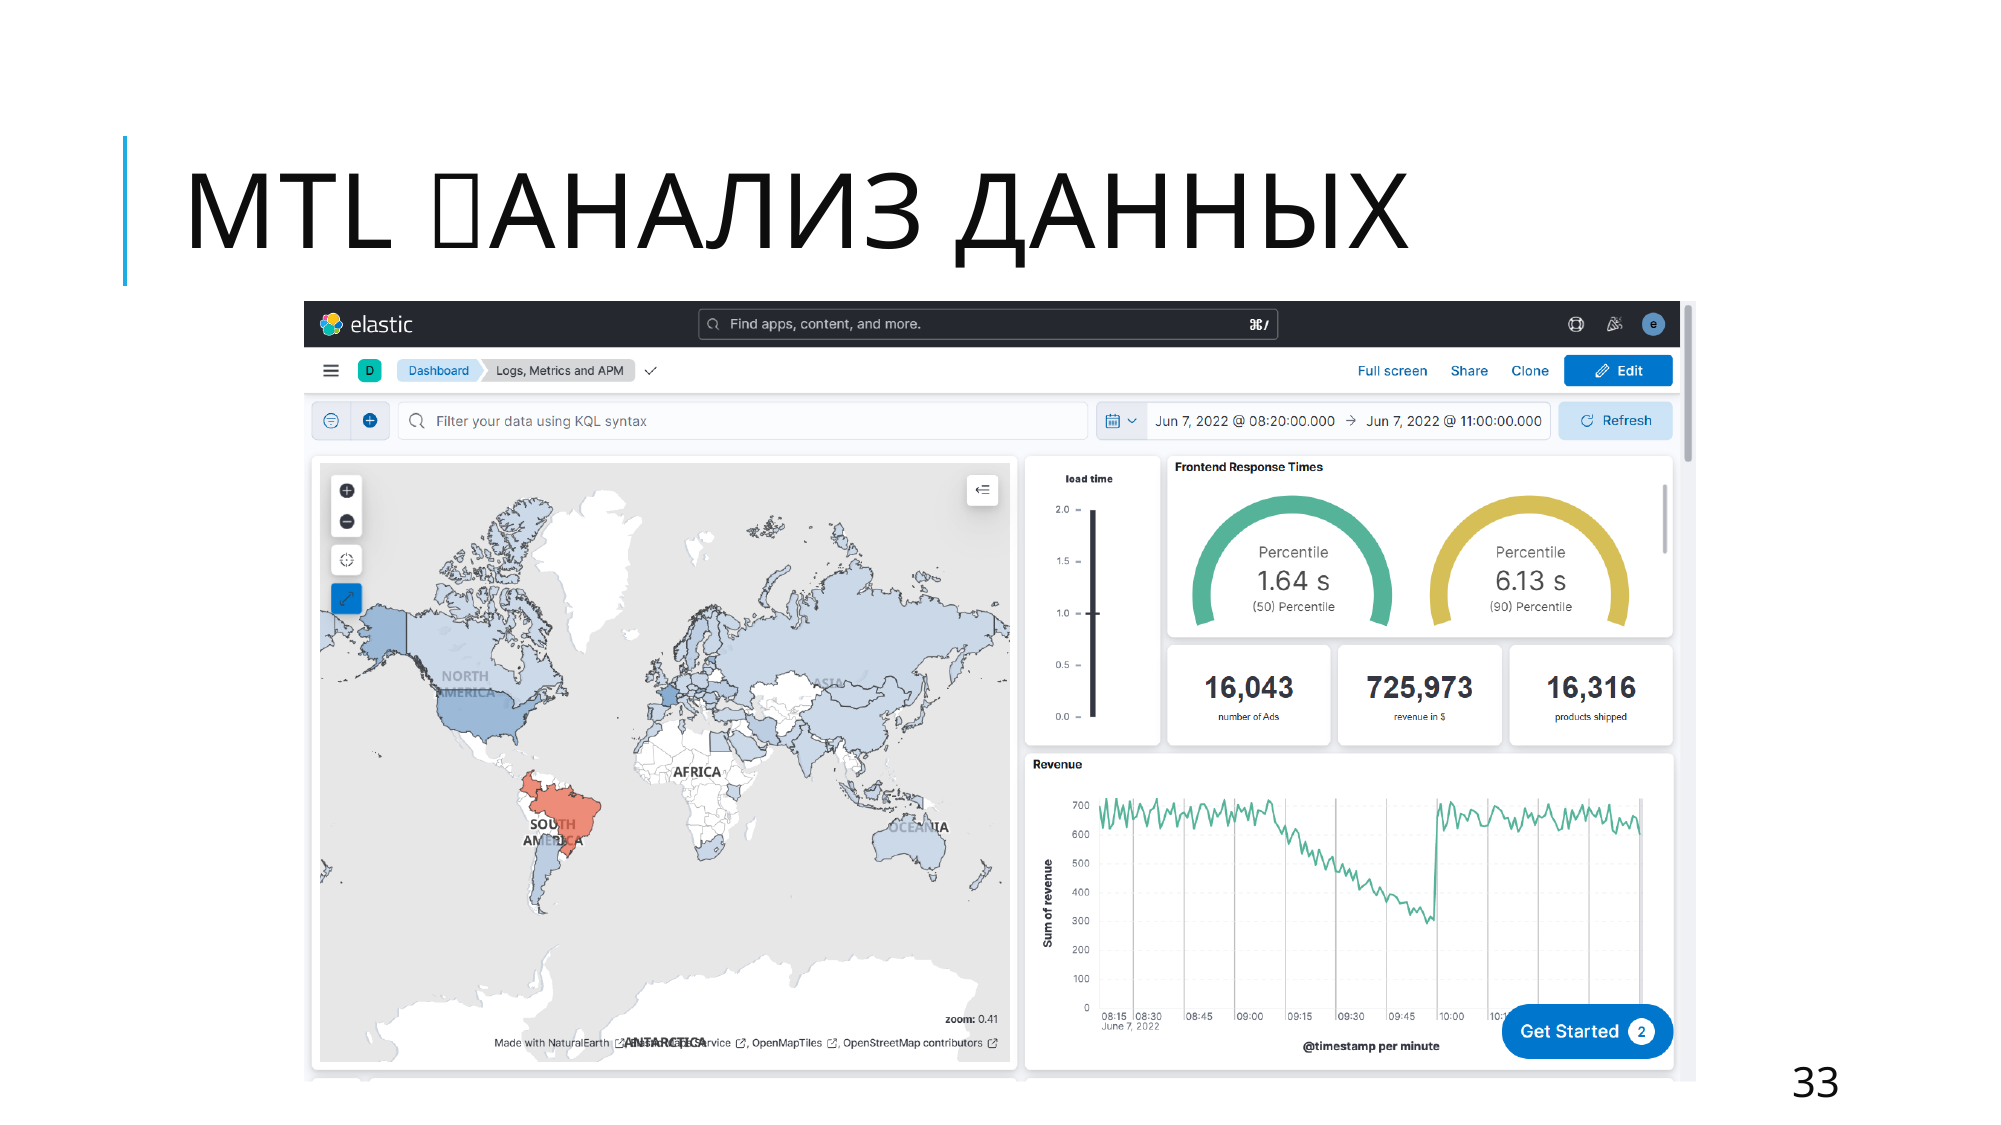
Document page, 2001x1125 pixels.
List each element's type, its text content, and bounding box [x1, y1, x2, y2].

slide_number 33 [1777, 1061, 1938, 1107]
picture [300, 293, 1700, 1084]
title MTL АНАЛИЗ ДАННЫХ [168, 96, 1763, 342]
